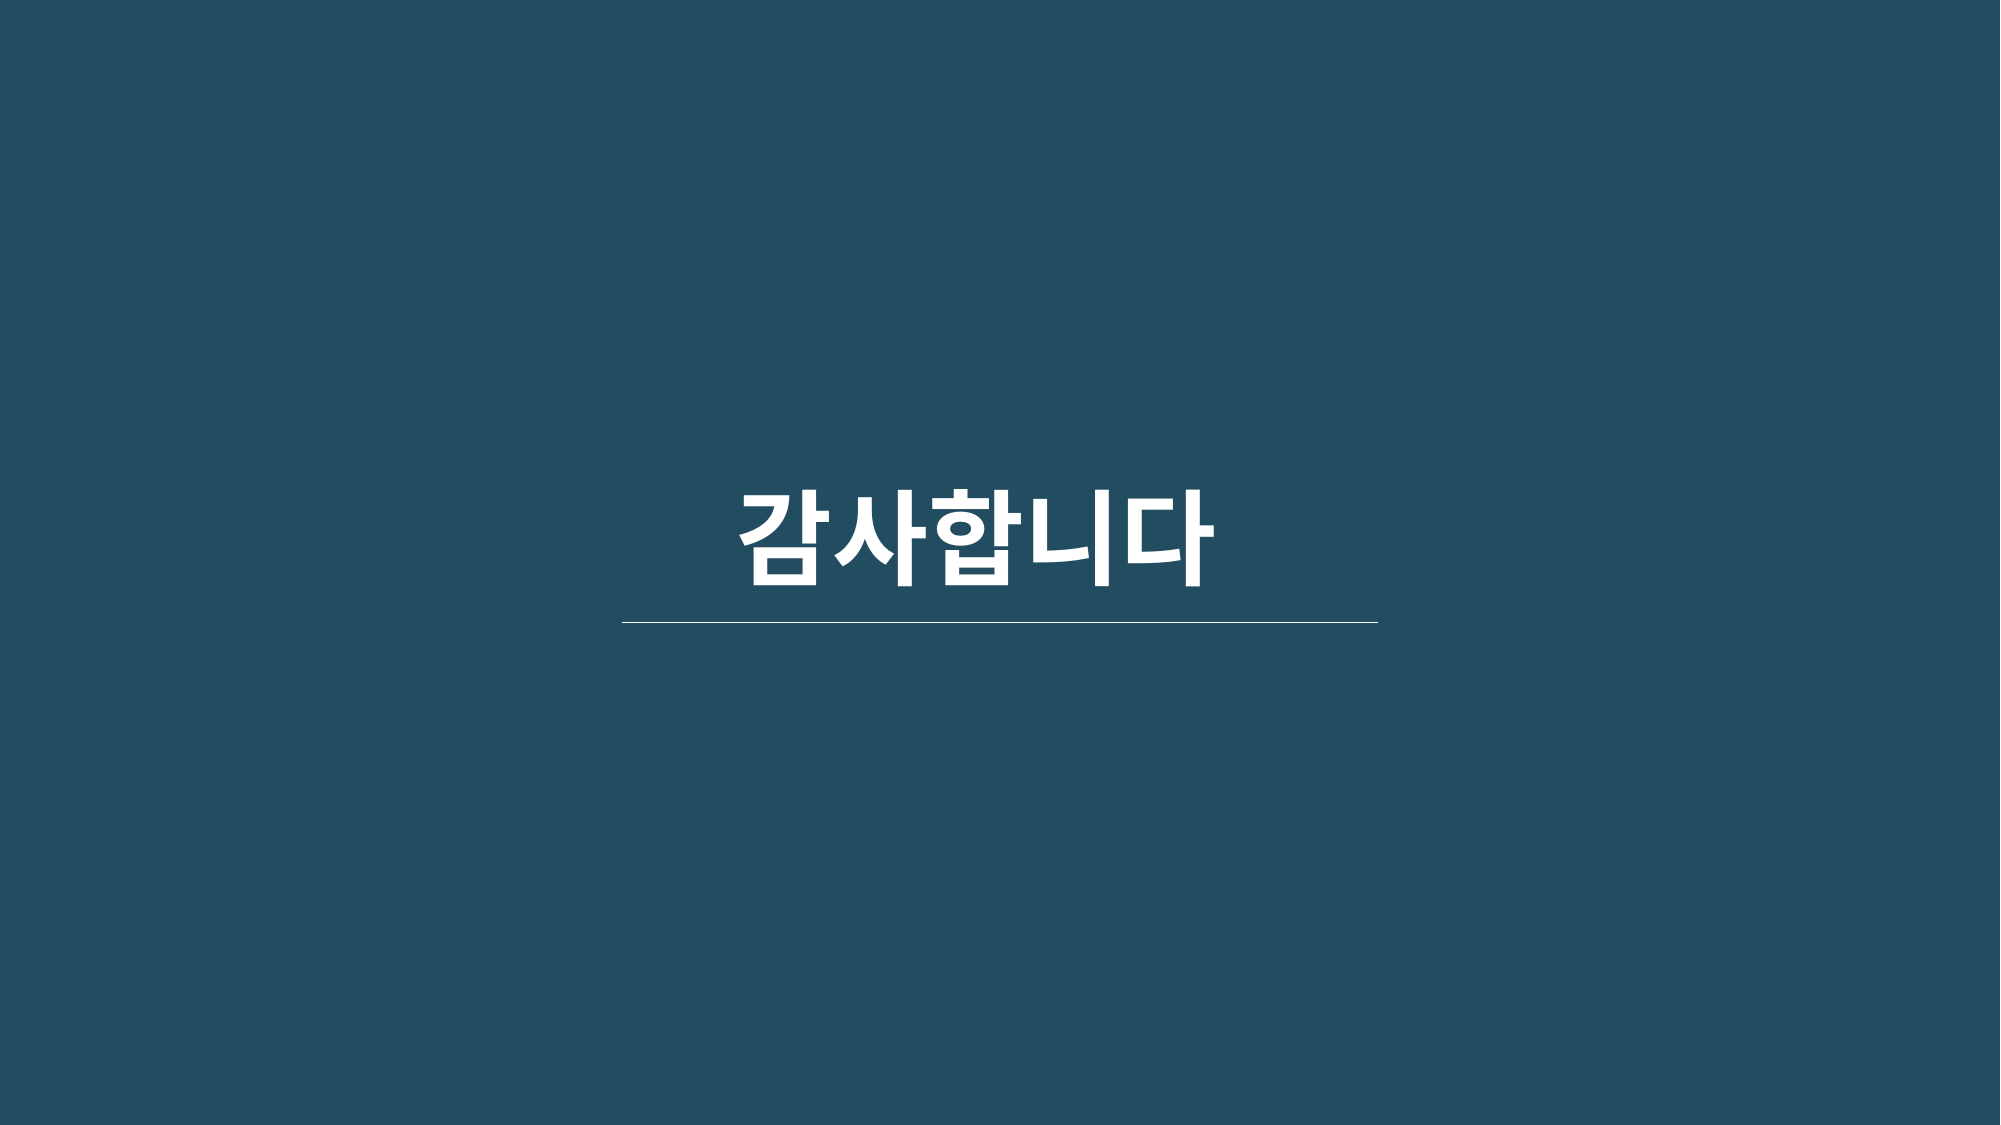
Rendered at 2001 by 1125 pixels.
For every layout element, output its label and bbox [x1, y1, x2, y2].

text_box [622, 465, 1378, 660]
